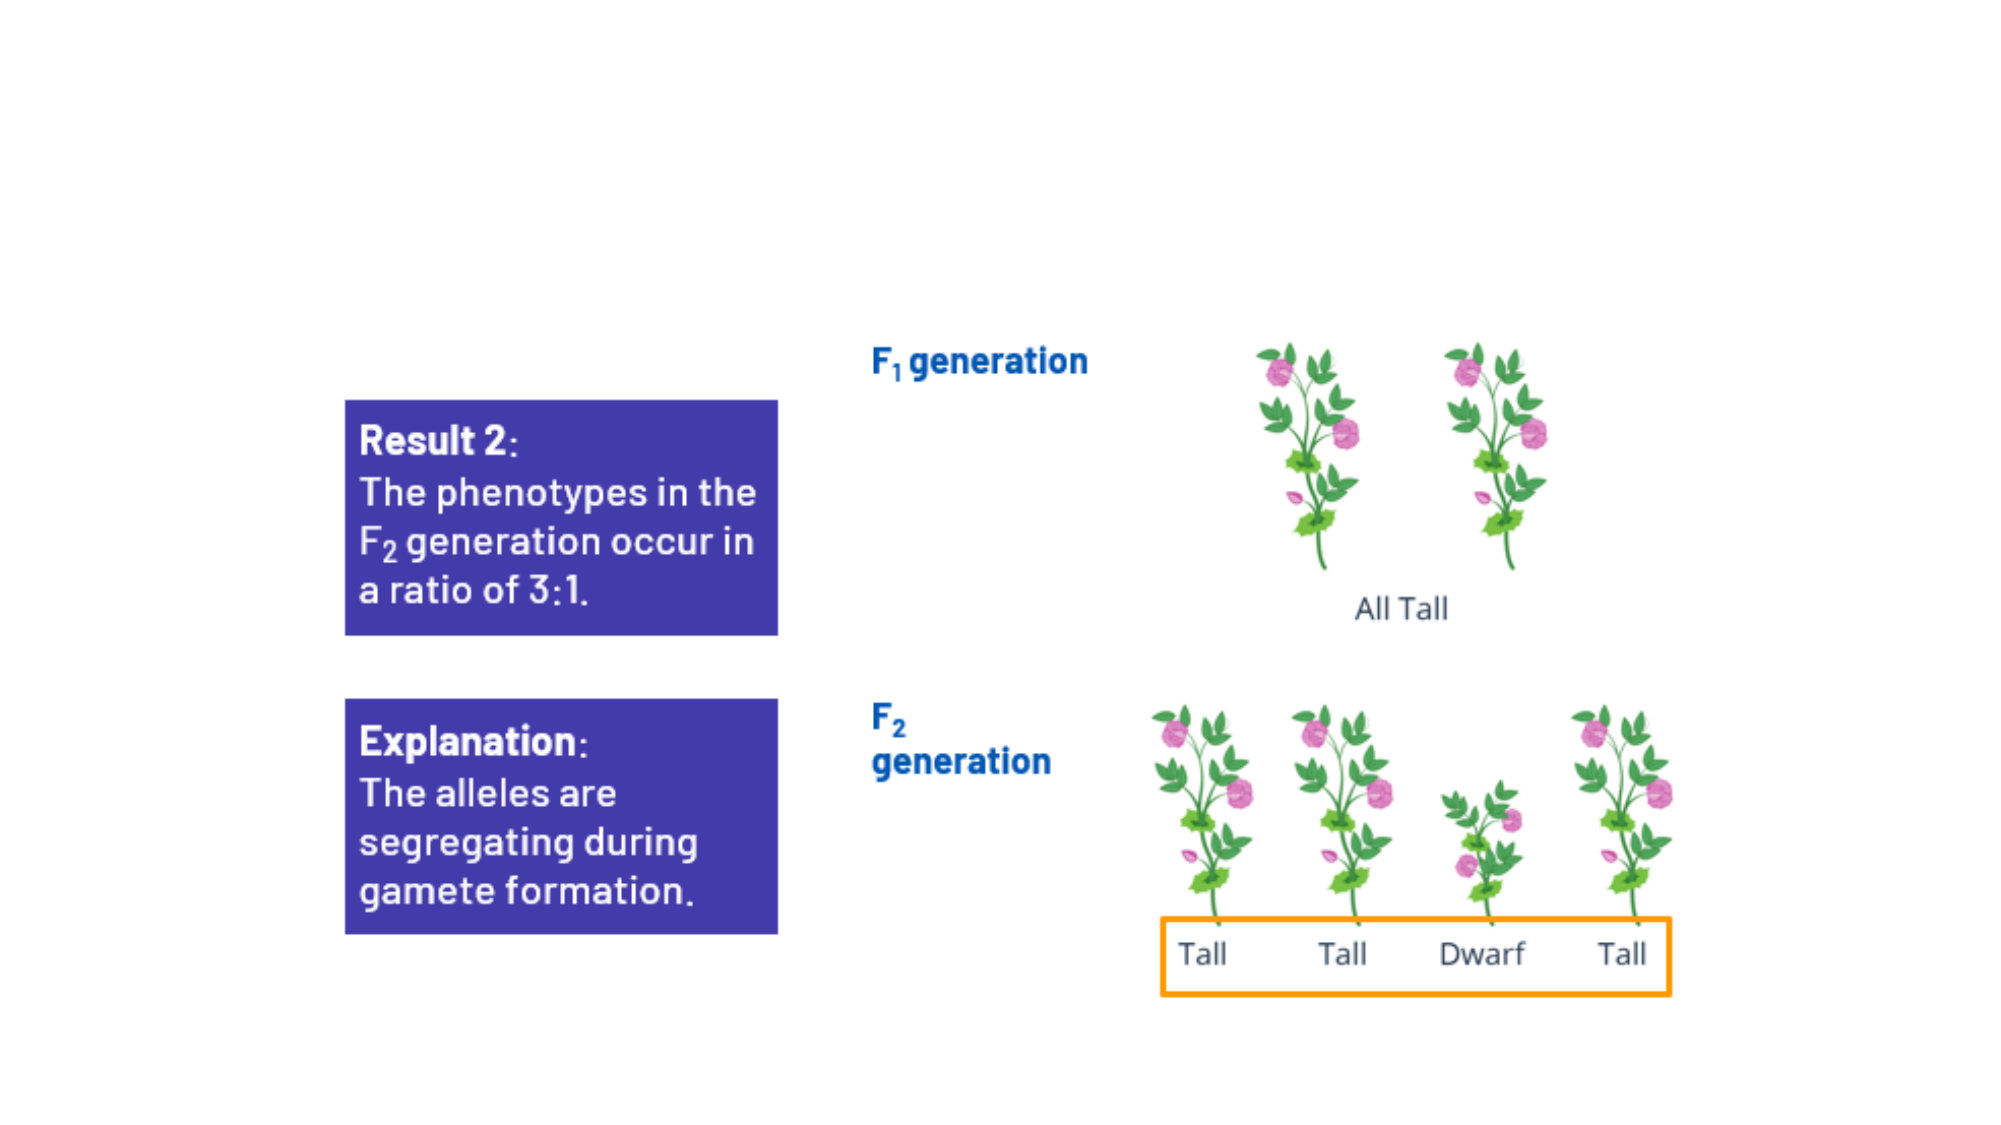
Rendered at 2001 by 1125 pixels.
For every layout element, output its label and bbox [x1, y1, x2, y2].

list [309, 306, 1688, 1005]
